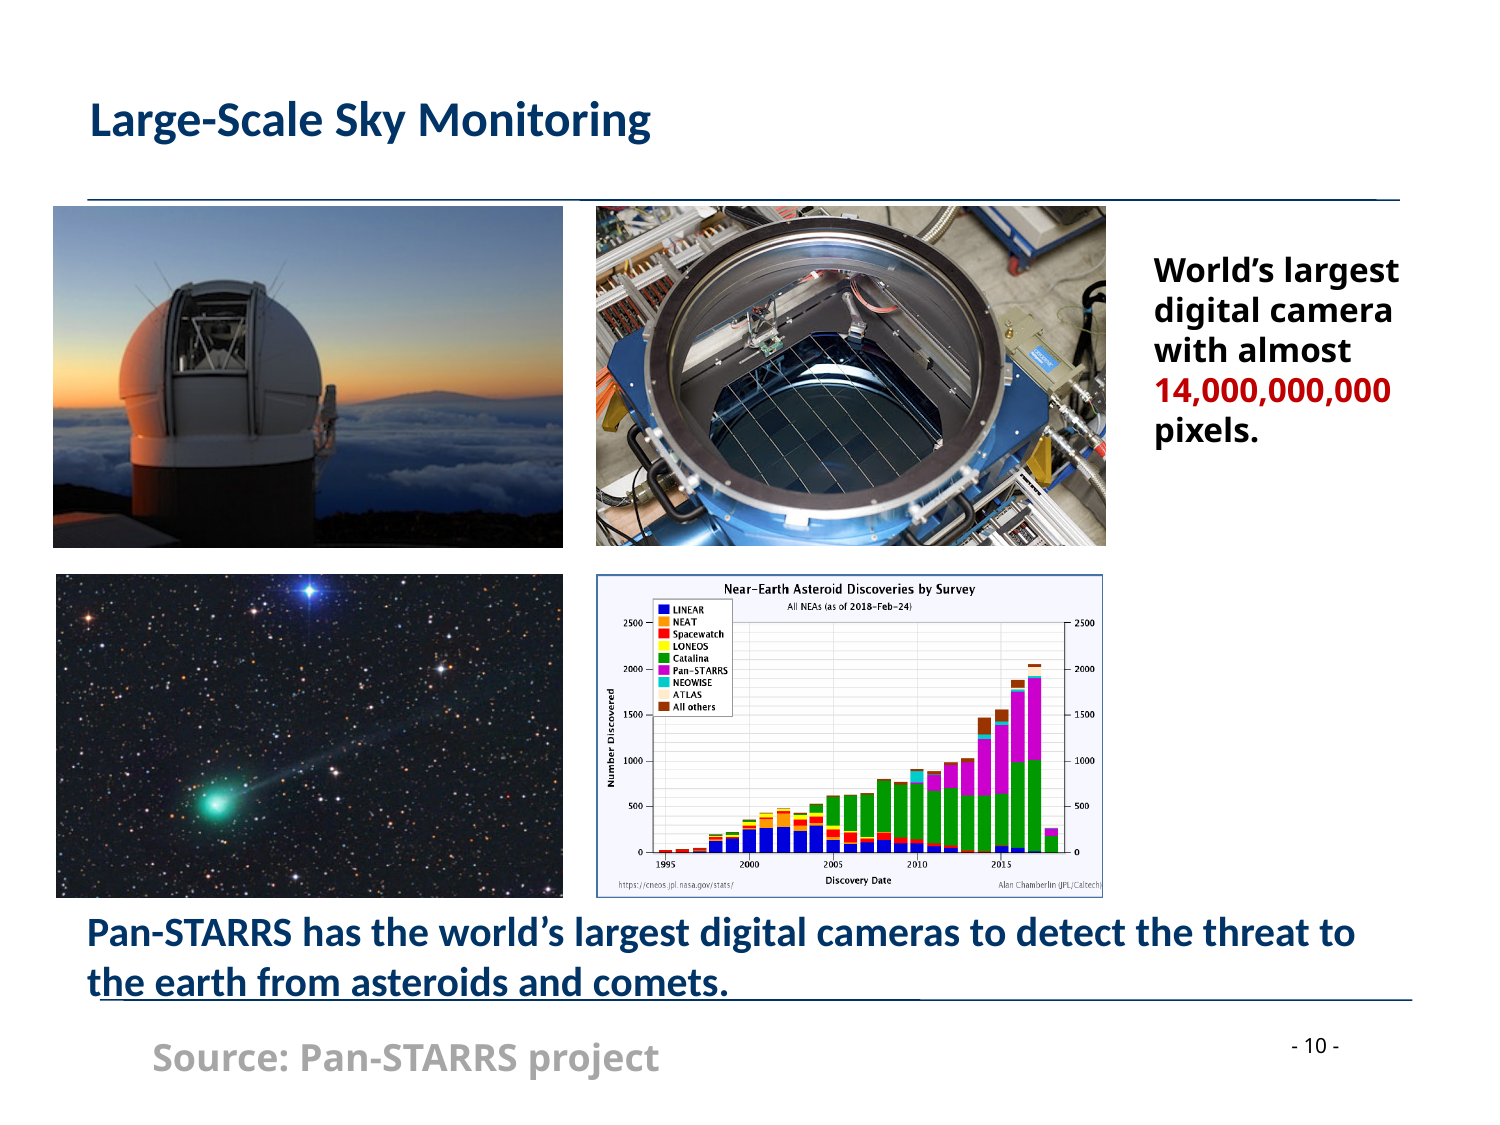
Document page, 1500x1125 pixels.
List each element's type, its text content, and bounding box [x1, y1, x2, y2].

picture [52, 206, 563, 548]
title Large-Scale Sky Monitoring [75, 37, 1425, 197]
picture [596, 574, 1103, 898]
picture [56, 574, 563, 898]
text_box Source: Pan-STARRS project [137, 1026, 676, 1087]
list Pan-STARRS has the world’s largest digital cameras to detect the threat to the earth from asteroids and comets. [72, 897, 1423, 998]
text_box World’s largest digital camera with almost 14,000,000,000 pixels. [1139, 241, 1483, 457]
picture [596, 206, 1106, 546]
